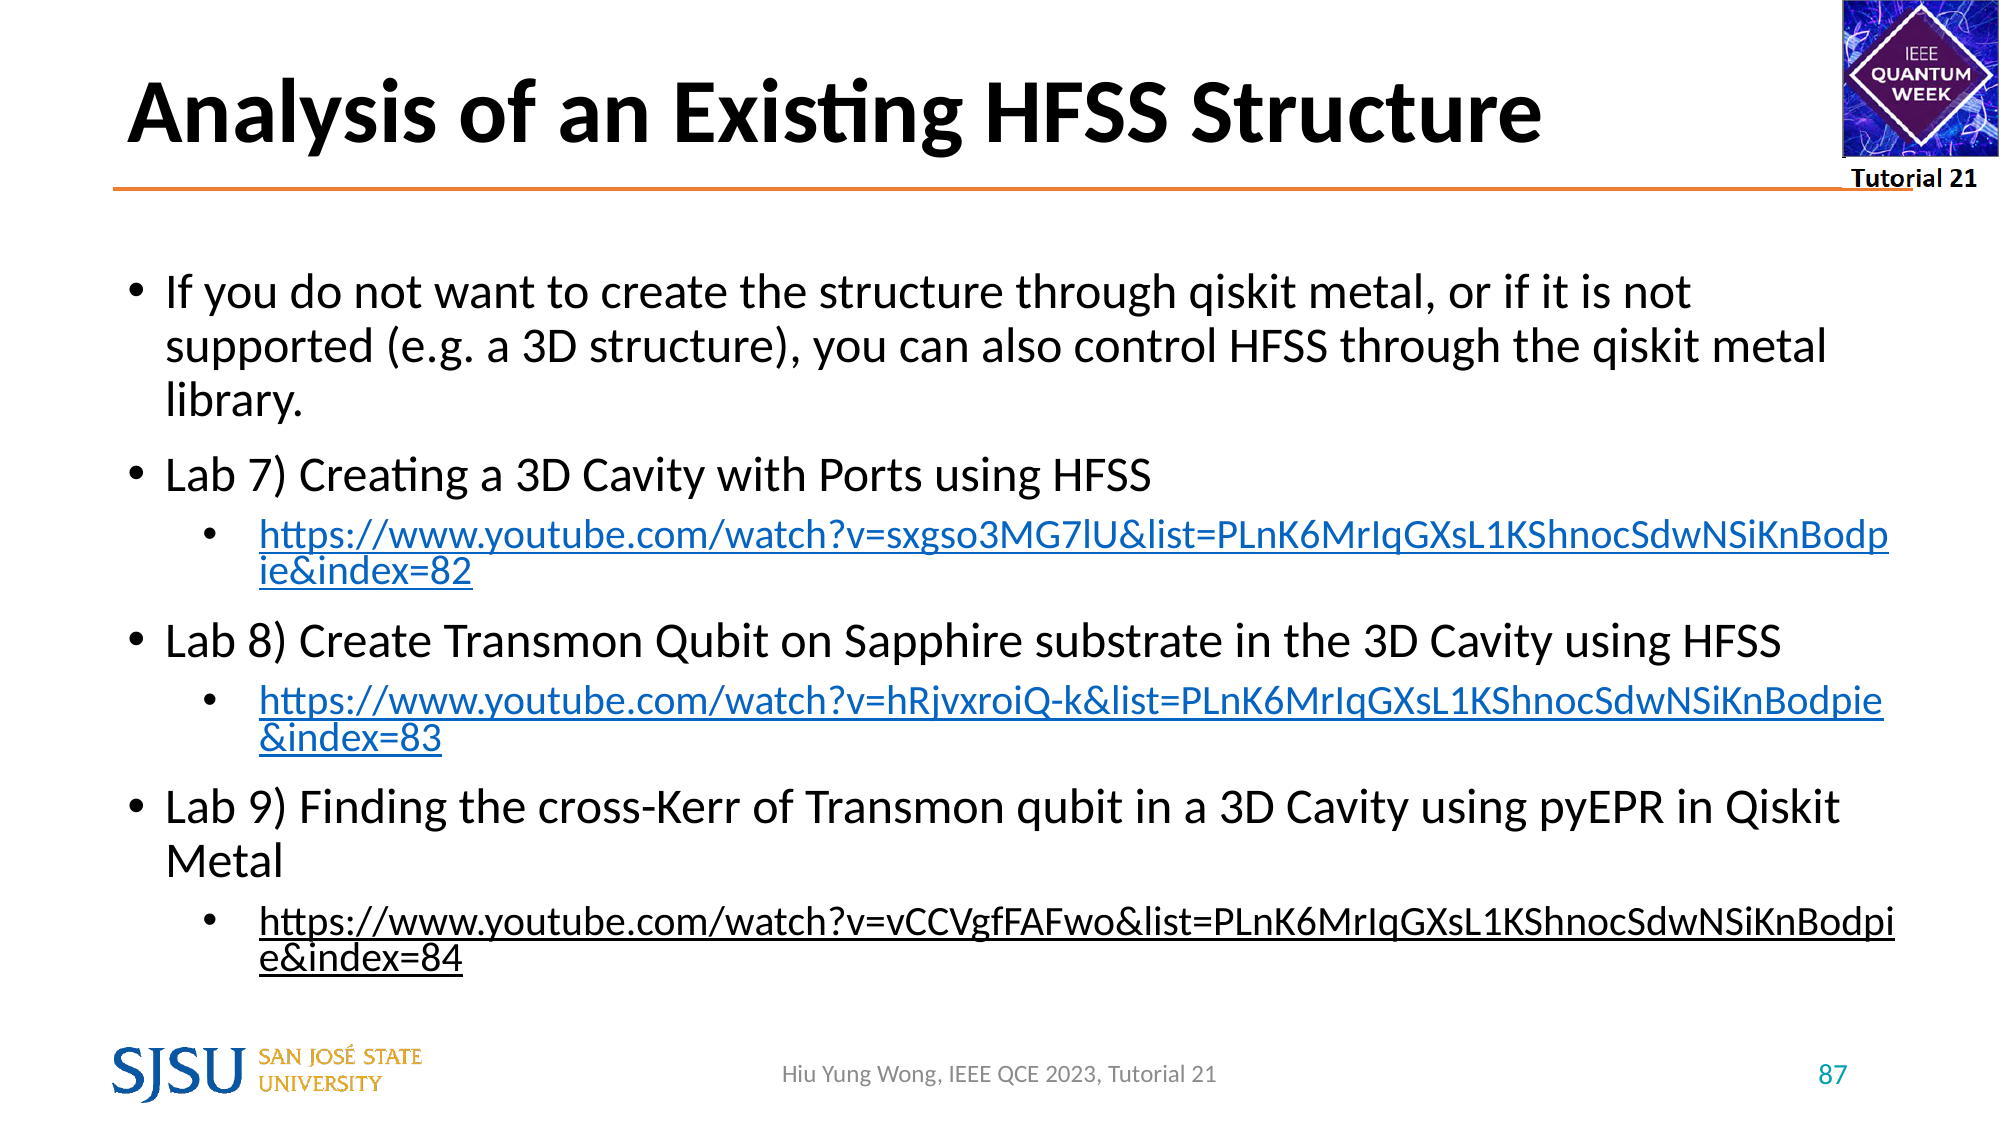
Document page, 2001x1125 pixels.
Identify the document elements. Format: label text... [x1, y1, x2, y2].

picture [1842, 0, 2000, 188]
picture [112, 1044, 422, 1103]
list If you do not want to create the structure through qiskit metal, or if it is not supported (e.g. a 3D structure), you can also control HFSS through the qiskit metal library. Lab 7) Creating a 3D Cavity with Ports using HFSS https://www.youtube.com/watch?v=sxgso3MG7lU&list=PLnK6MrIqGXsL1KShnocSdwNSiKnBodpie&index=82 Lab 8) Create Transmon Qubit on Sapphire substrate in the 3D Cavity using HFSS https://www.youtube.com/watch?v=hRjvxroiQ-k&list=PLnK6MrIqGXsL1KShnocSdwNSiKnBodpie&index=83 Lab 9) Finding the cross-Kerr of Transmon qubit in a 3D Cavity using pyEPR in Qiskit Metal https://www.youtube.com/watch?v=vCCVgfFAFwo&list=PLnK6MrIqGXsL1KShnocSdwNSiKnBodpie&index=84 [112, 258, 1913, 972]
title Analysis of an Existing HFSS Structure [112, 37, 1913, 188]
footer Hiu Yung Wong, IEEE QCE 2023, Tutorial 21 [662, 1042, 1338, 1103]
